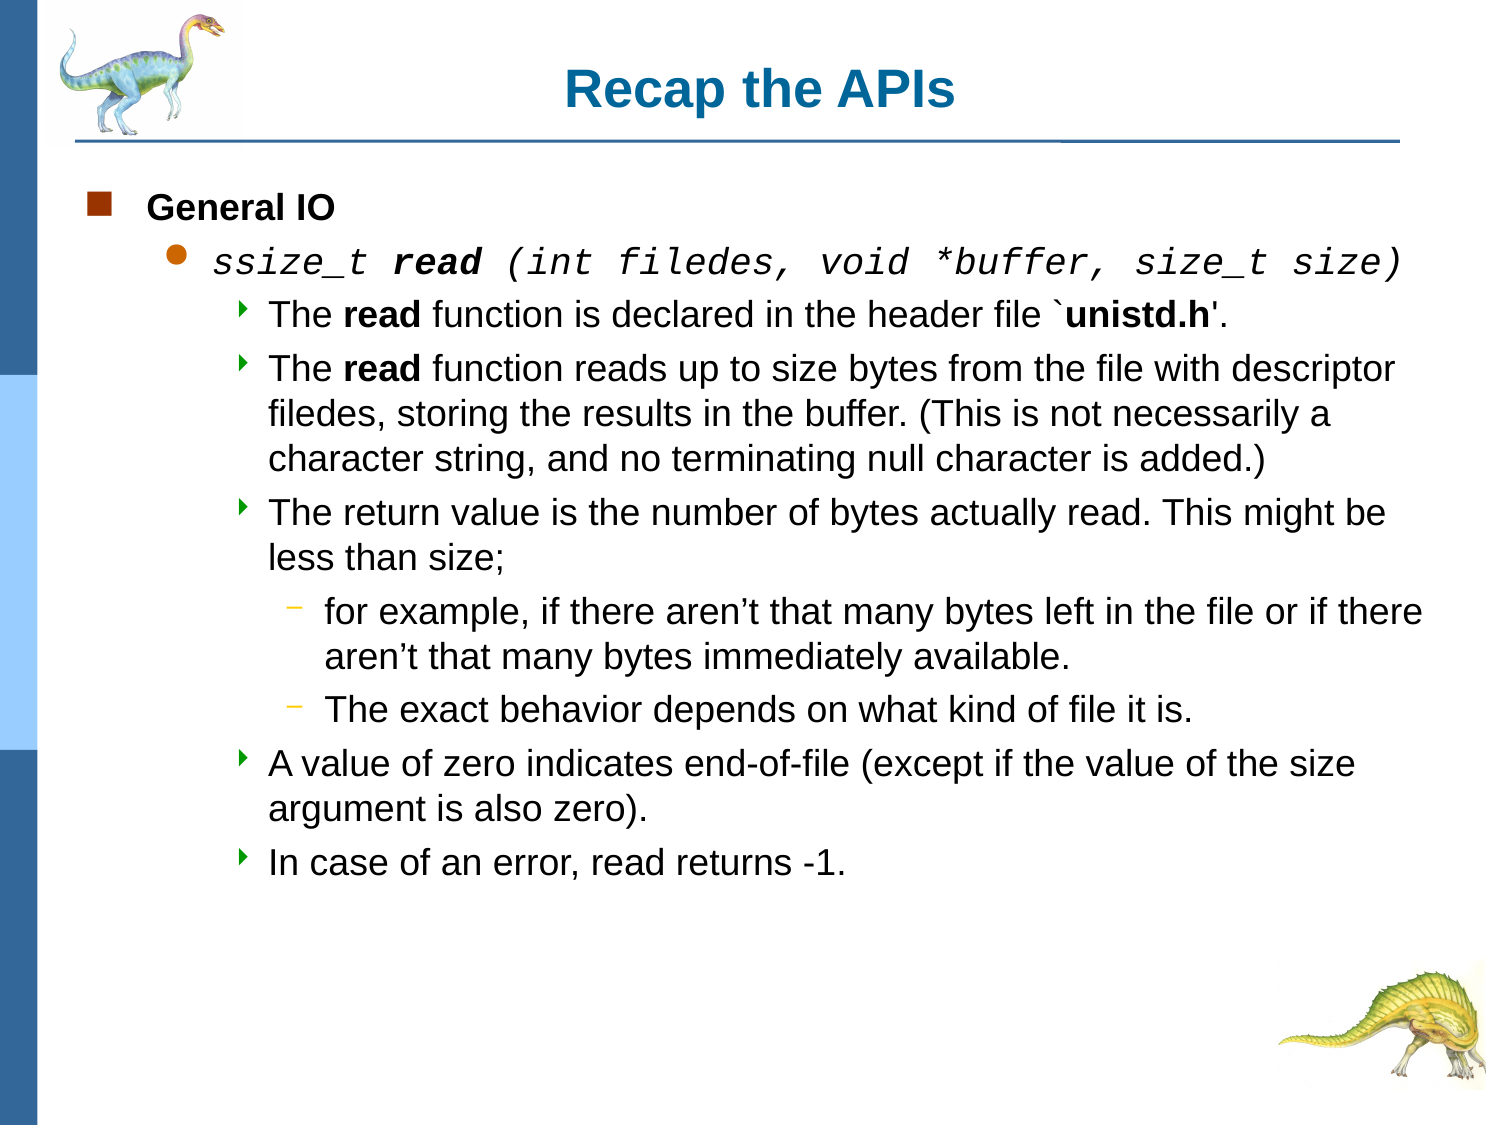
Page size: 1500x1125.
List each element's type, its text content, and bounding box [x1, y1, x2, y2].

picture [46, 0, 243, 149]
picture [1275, 959, 1486, 1090]
title Recap the APIs [75, 31, 1448, 126]
text_box General IO ssize_t read (int filedes, void *buffer, size_t size) The read function is declared in the header file `unistd.h'. The read function reads up to size bytes from the file with descriptor filedes, storing the results in the buffer. (This is not necessarily a character string, and no terminating null character is added.) The return value is the number of bytes actually read. This might be less than size; for example, if there aren’t that many bytes left in the file or if there aren’t that many bytes immediately available. The exact behavior depends on what kind of file it is. A value of zero indicates end-of-file (except if the value of the size argument is also zero). In case of an error, read returns -1. [75, 175, 1448, 500]
